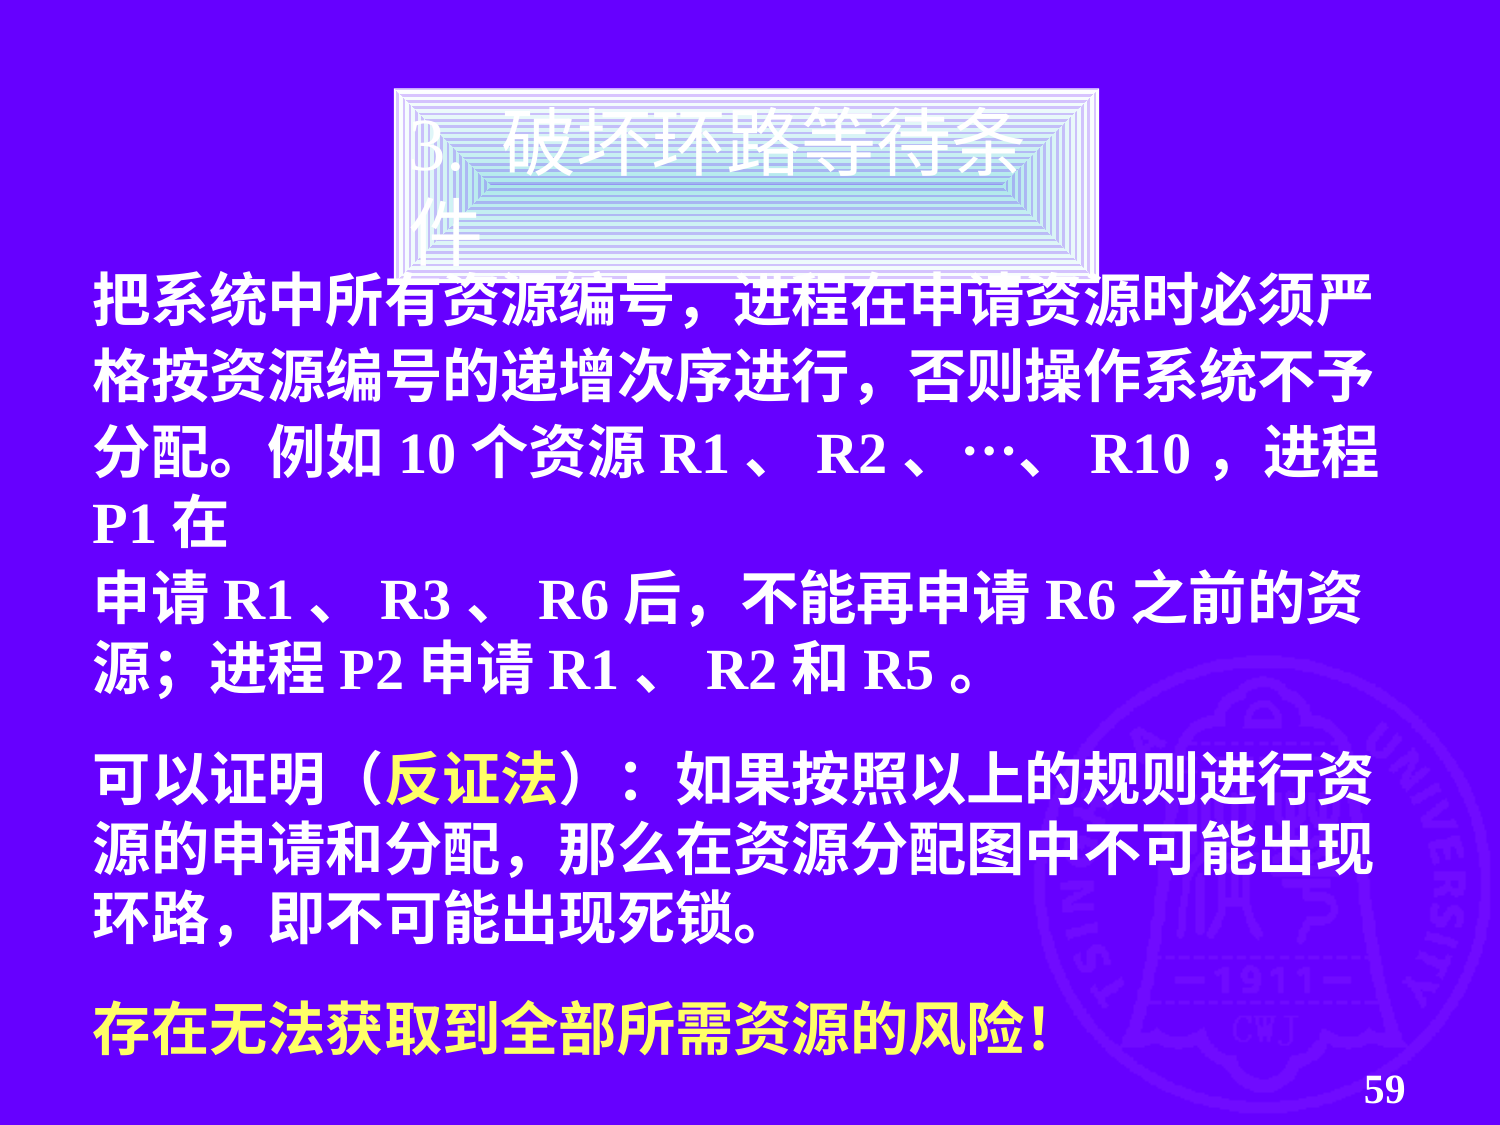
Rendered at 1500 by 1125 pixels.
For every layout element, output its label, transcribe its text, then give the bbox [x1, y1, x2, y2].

text_box 3. 破坏环路等待条件 [393, 88, 1100, 256]
picture [1025, 652, 1500, 1125]
text_box 把系统中所有资源编号，进程在申请资源时必须严 格按资源编号的递增次序进行，否则操作系统不予 分配。例如10个资源R1、R2、…、R10，进程P1在 申请R1、R3、R6后，不能再申请R6之前的资源；进程P2申请R1、R2和R5。 可以证明（反证法）：如果按照以上的规则进行资源的申请和分配，那么在资源分配图中不可能出现环路，即不可能出现死锁。 存在无法获取到全部所需资源的风险！ [78, 256, 1427, 1070]
